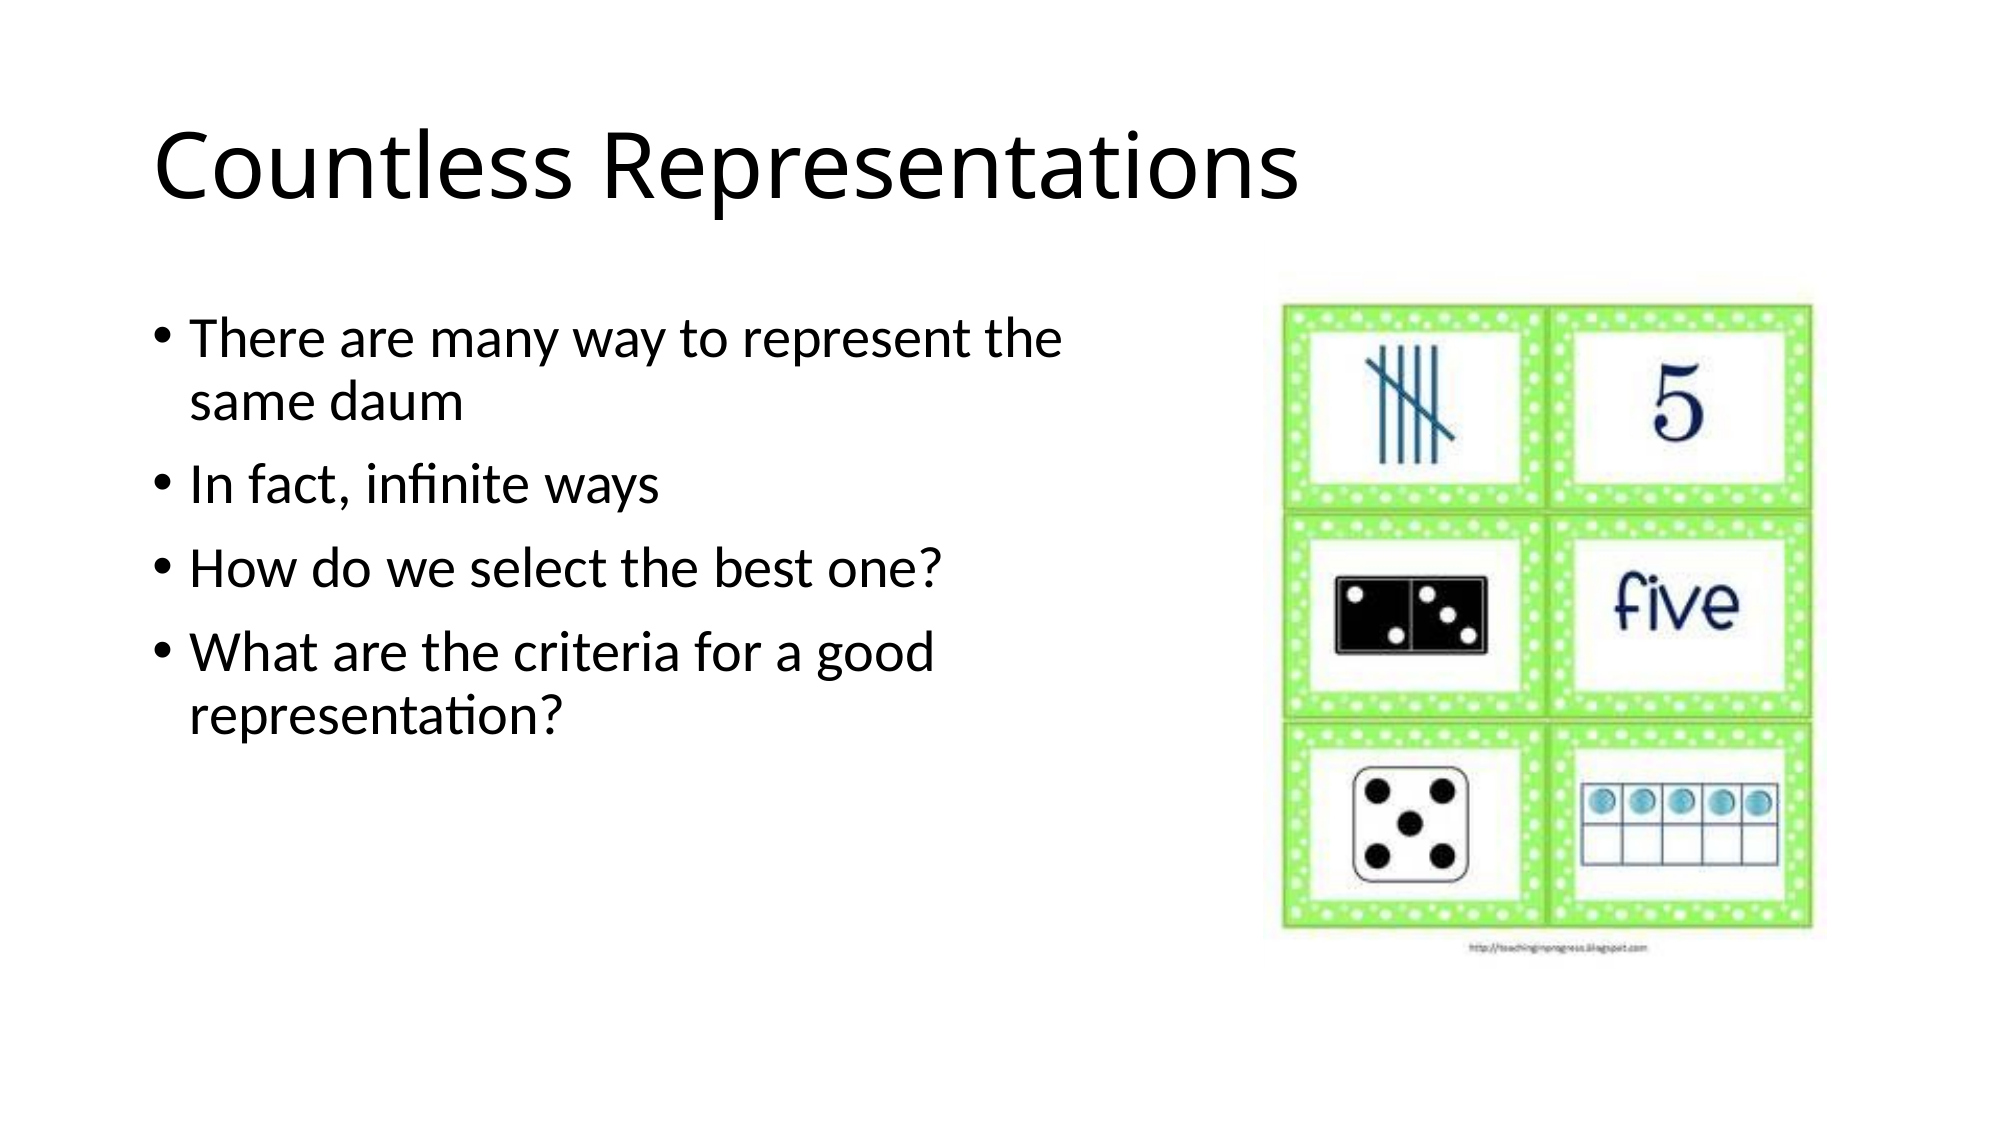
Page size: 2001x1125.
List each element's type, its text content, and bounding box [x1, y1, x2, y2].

list There are many way to represent the same daum In fact, infinite ways How do we select the best one? What are the criteria for a good representation? [137, 299, 1214, 1014]
picture [1263, 239, 1827, 969]
title Countless Representations [137, 59, 1863, 278]
